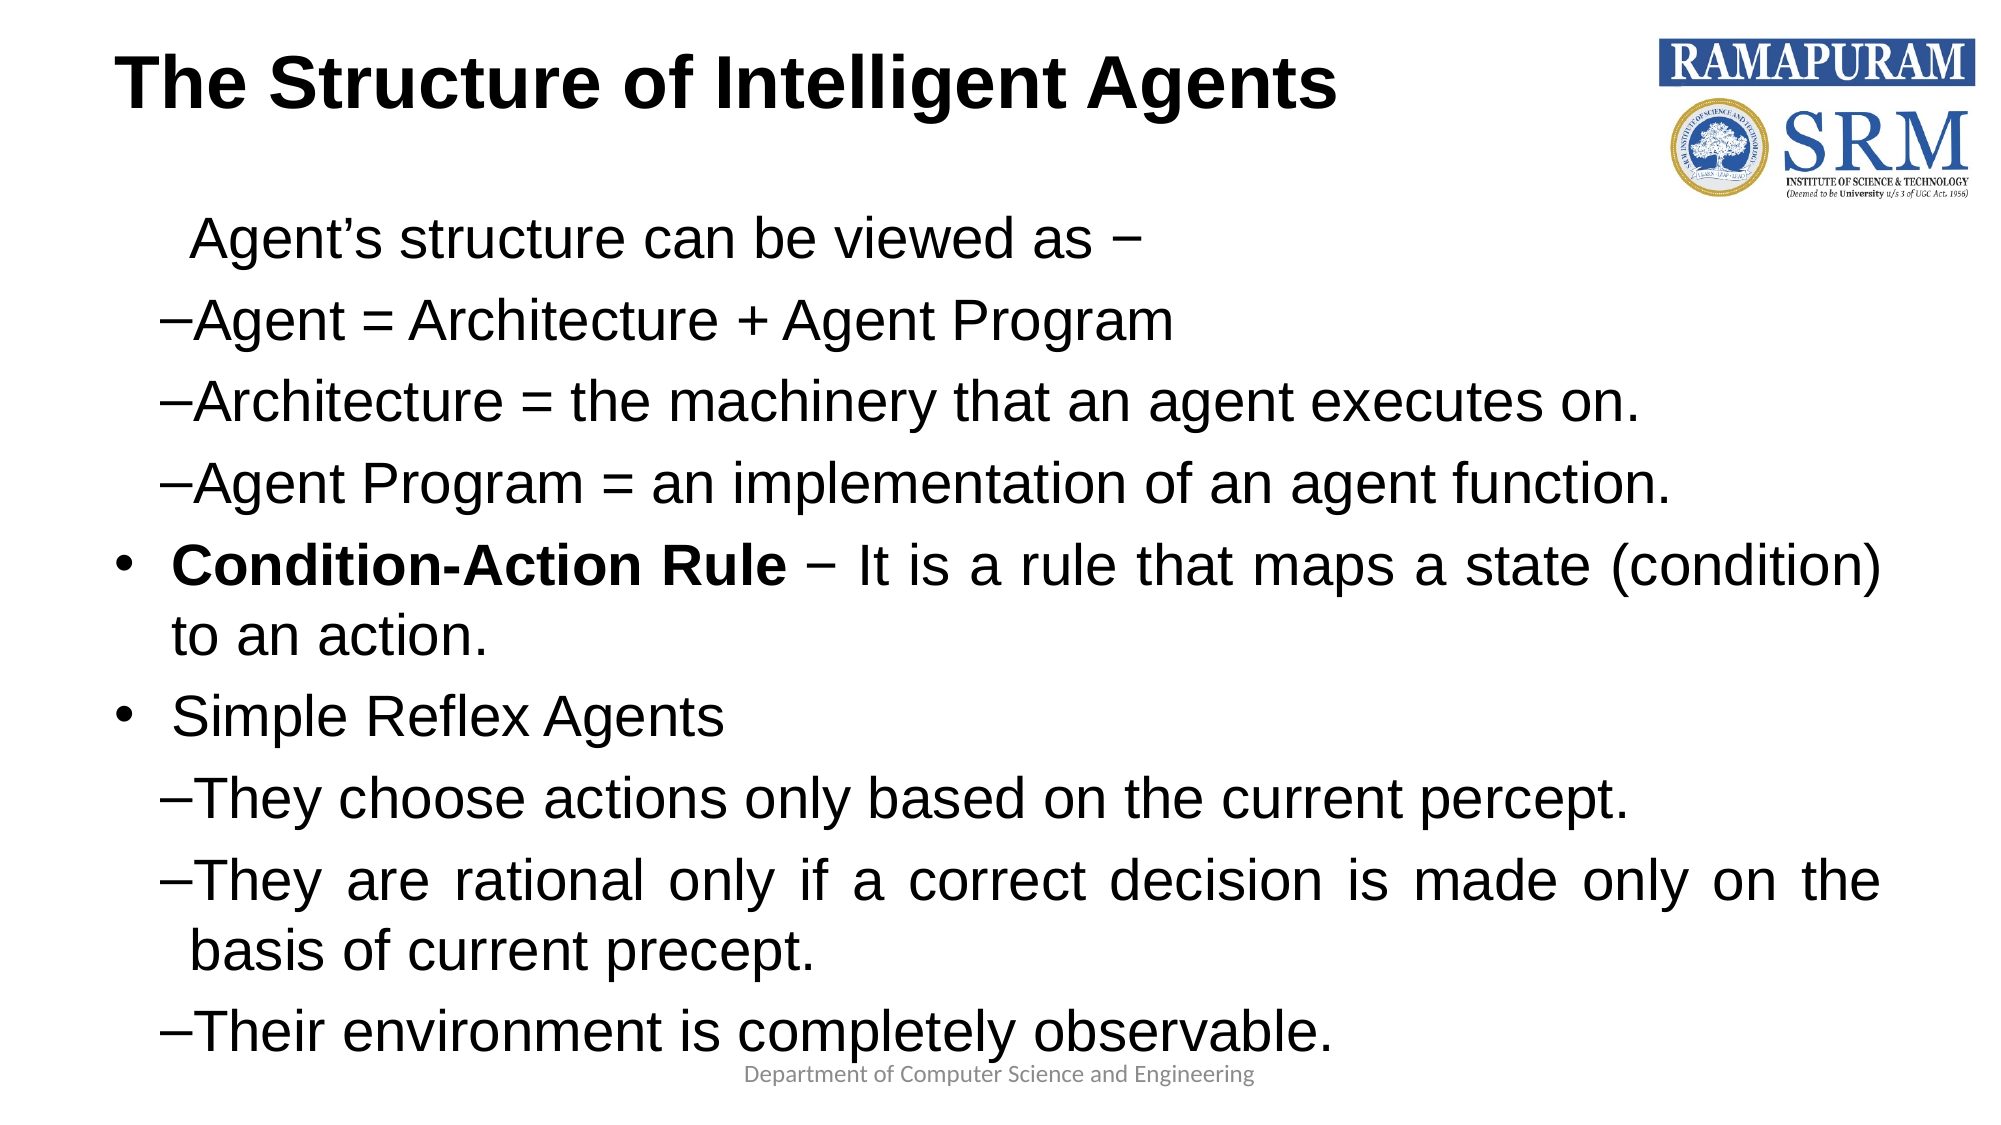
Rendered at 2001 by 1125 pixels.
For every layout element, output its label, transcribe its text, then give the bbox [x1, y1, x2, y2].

footer Department of Computer Science and Engineering [662, 1042, 1338, 1103]
picture [1656, 31, 1978, 222]
list Agent’s structure can be viewed as − Agent = Architecture + Agent Program Architecture = the machinery that an agent executes on. Agent Program = an implementation of an agent function. Condition-Action Rule − It is a rule that maps a state (condition) to an action. Simple Reflex Agents They choose actions only based on the current percept. They are rational only if a correct decision is made only on the basis of current precept. Their environment is completely observable. [99, 192, 1900, 1006]
title The Structure of Intelligent Agents [99, 31, 1656, 127]
